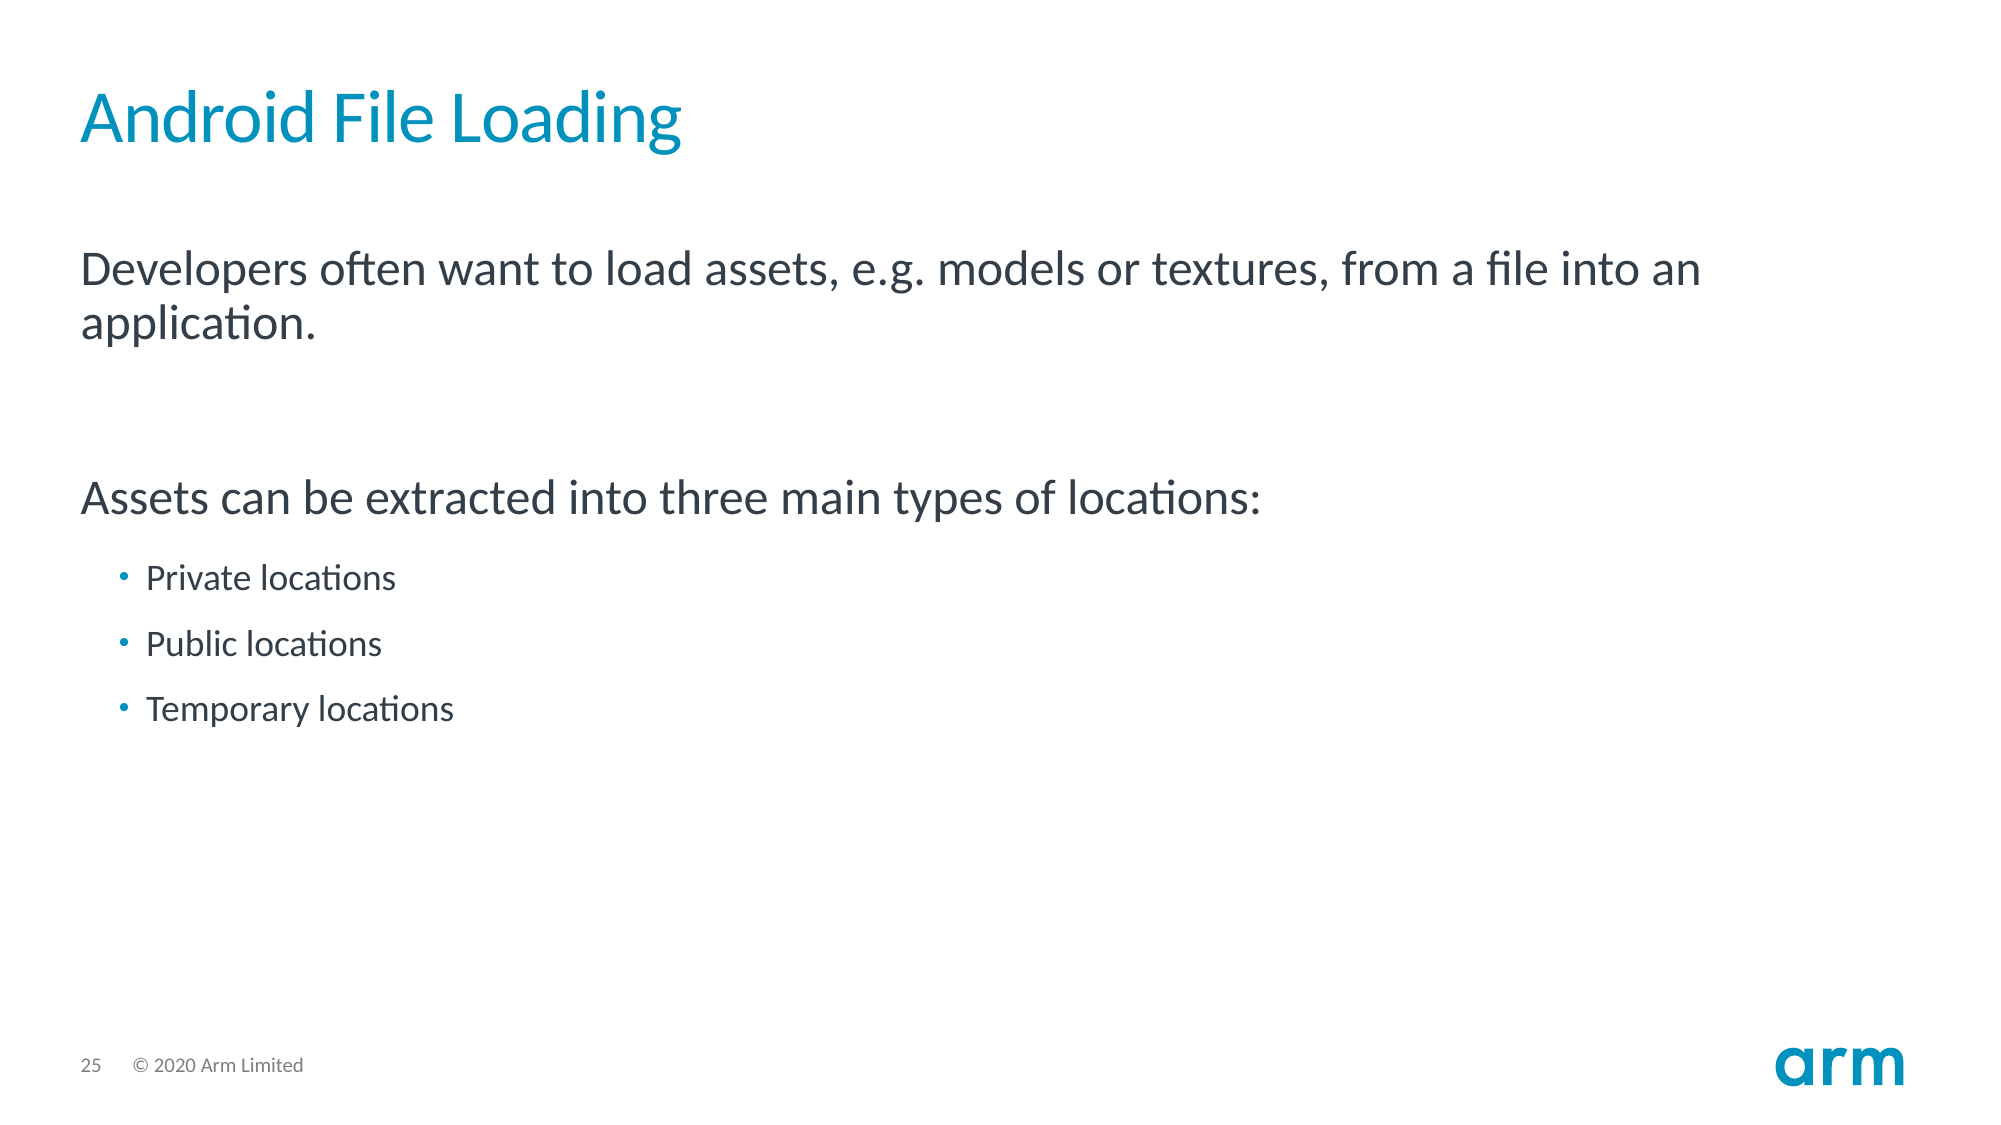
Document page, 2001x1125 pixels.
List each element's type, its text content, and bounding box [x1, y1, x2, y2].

list Developers often want to load assets, e.g. models or textures, from a file into an application. Assets can be extracted into three main types of locations: Private locations Public locations Temporary locations [80, 242, 1915, 913]
title Android File Loading [80, 48, 1915, 158]
